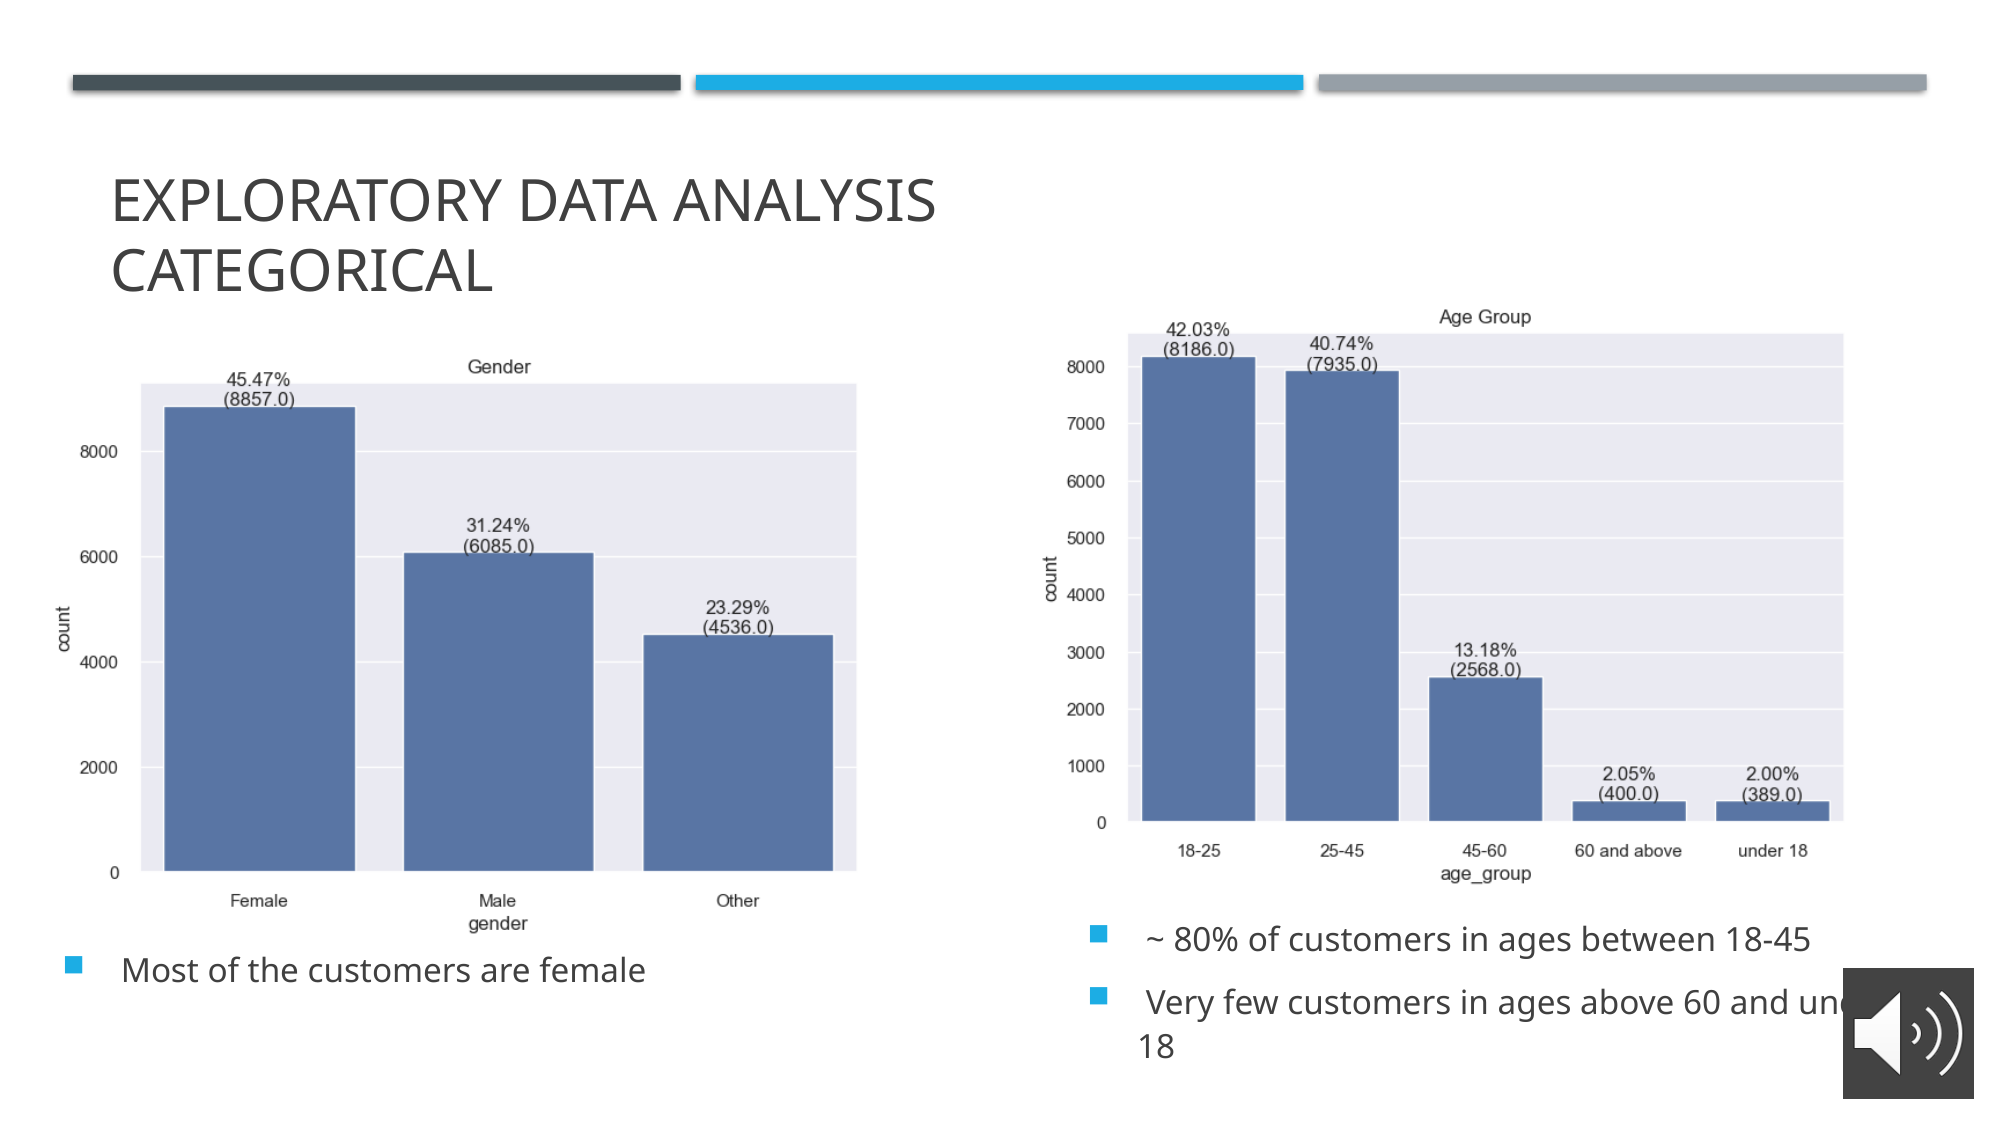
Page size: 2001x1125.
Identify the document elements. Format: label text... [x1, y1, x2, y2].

title Exploratory data analysis Categorical [95, 115, 1905, 311]
list Most of the customers are female [46, 955, 843, 1037]
text_box ~ 80% of customers in ages between 18-45 Very few customers in ages above 60 and under 18 [1071, 919, 1918, 1059]
picture [1031, 297, 1855, 895]
picture [44, 348, 868, 946]
picture [1841, 966, 1976, 1101]
